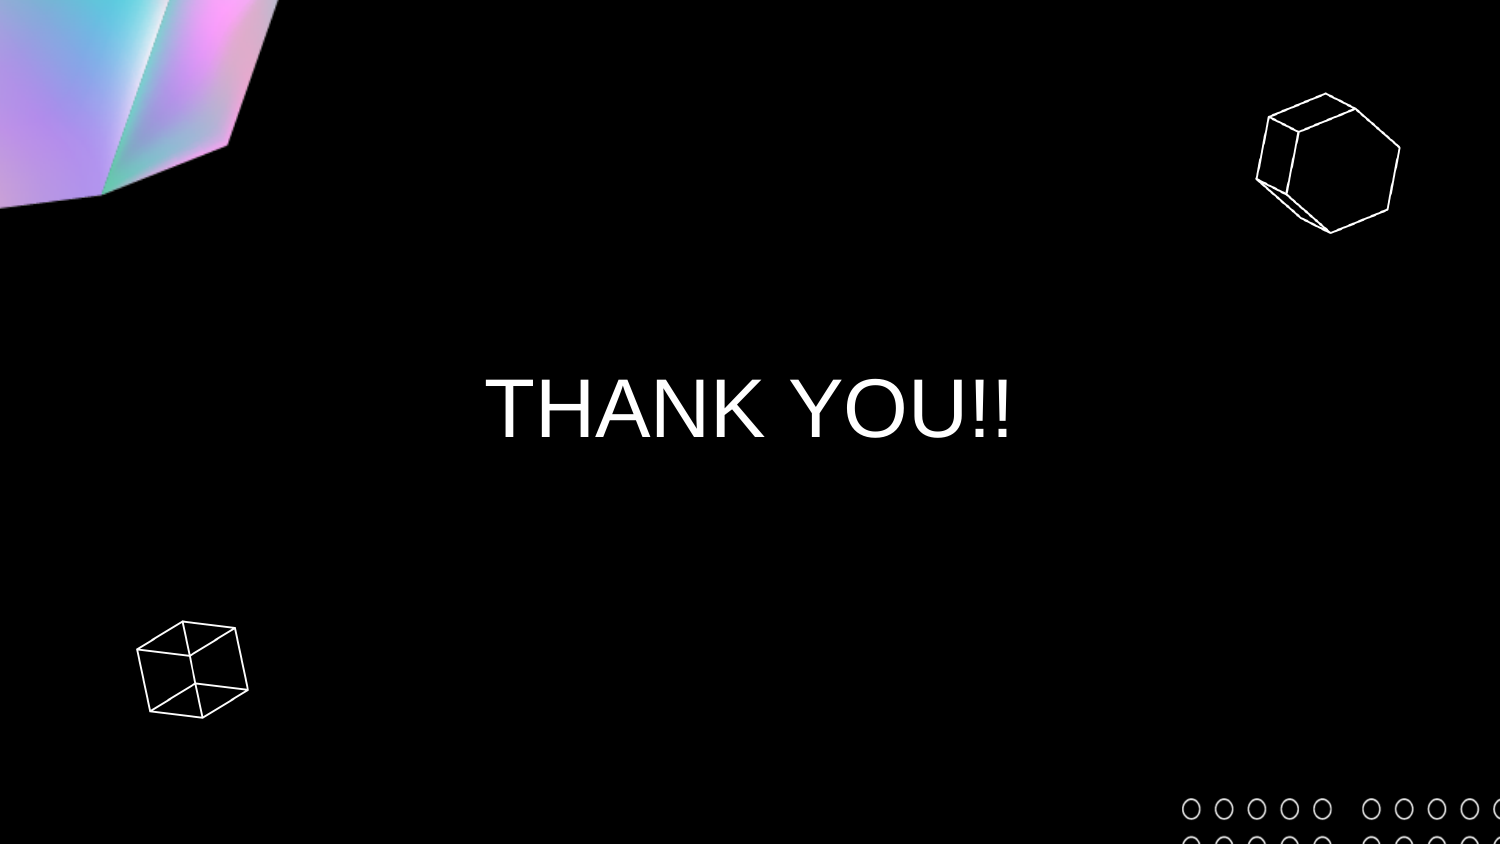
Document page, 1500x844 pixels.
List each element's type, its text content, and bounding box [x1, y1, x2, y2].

picture [0, 0, 311, 226]
picture [1255, 92, 1401, 234]
picture [135, 620, 249, 719]
picture [1183, 665, 1500, 844]
text_box THANK YOU!! [171, 324, 1328, 523]
